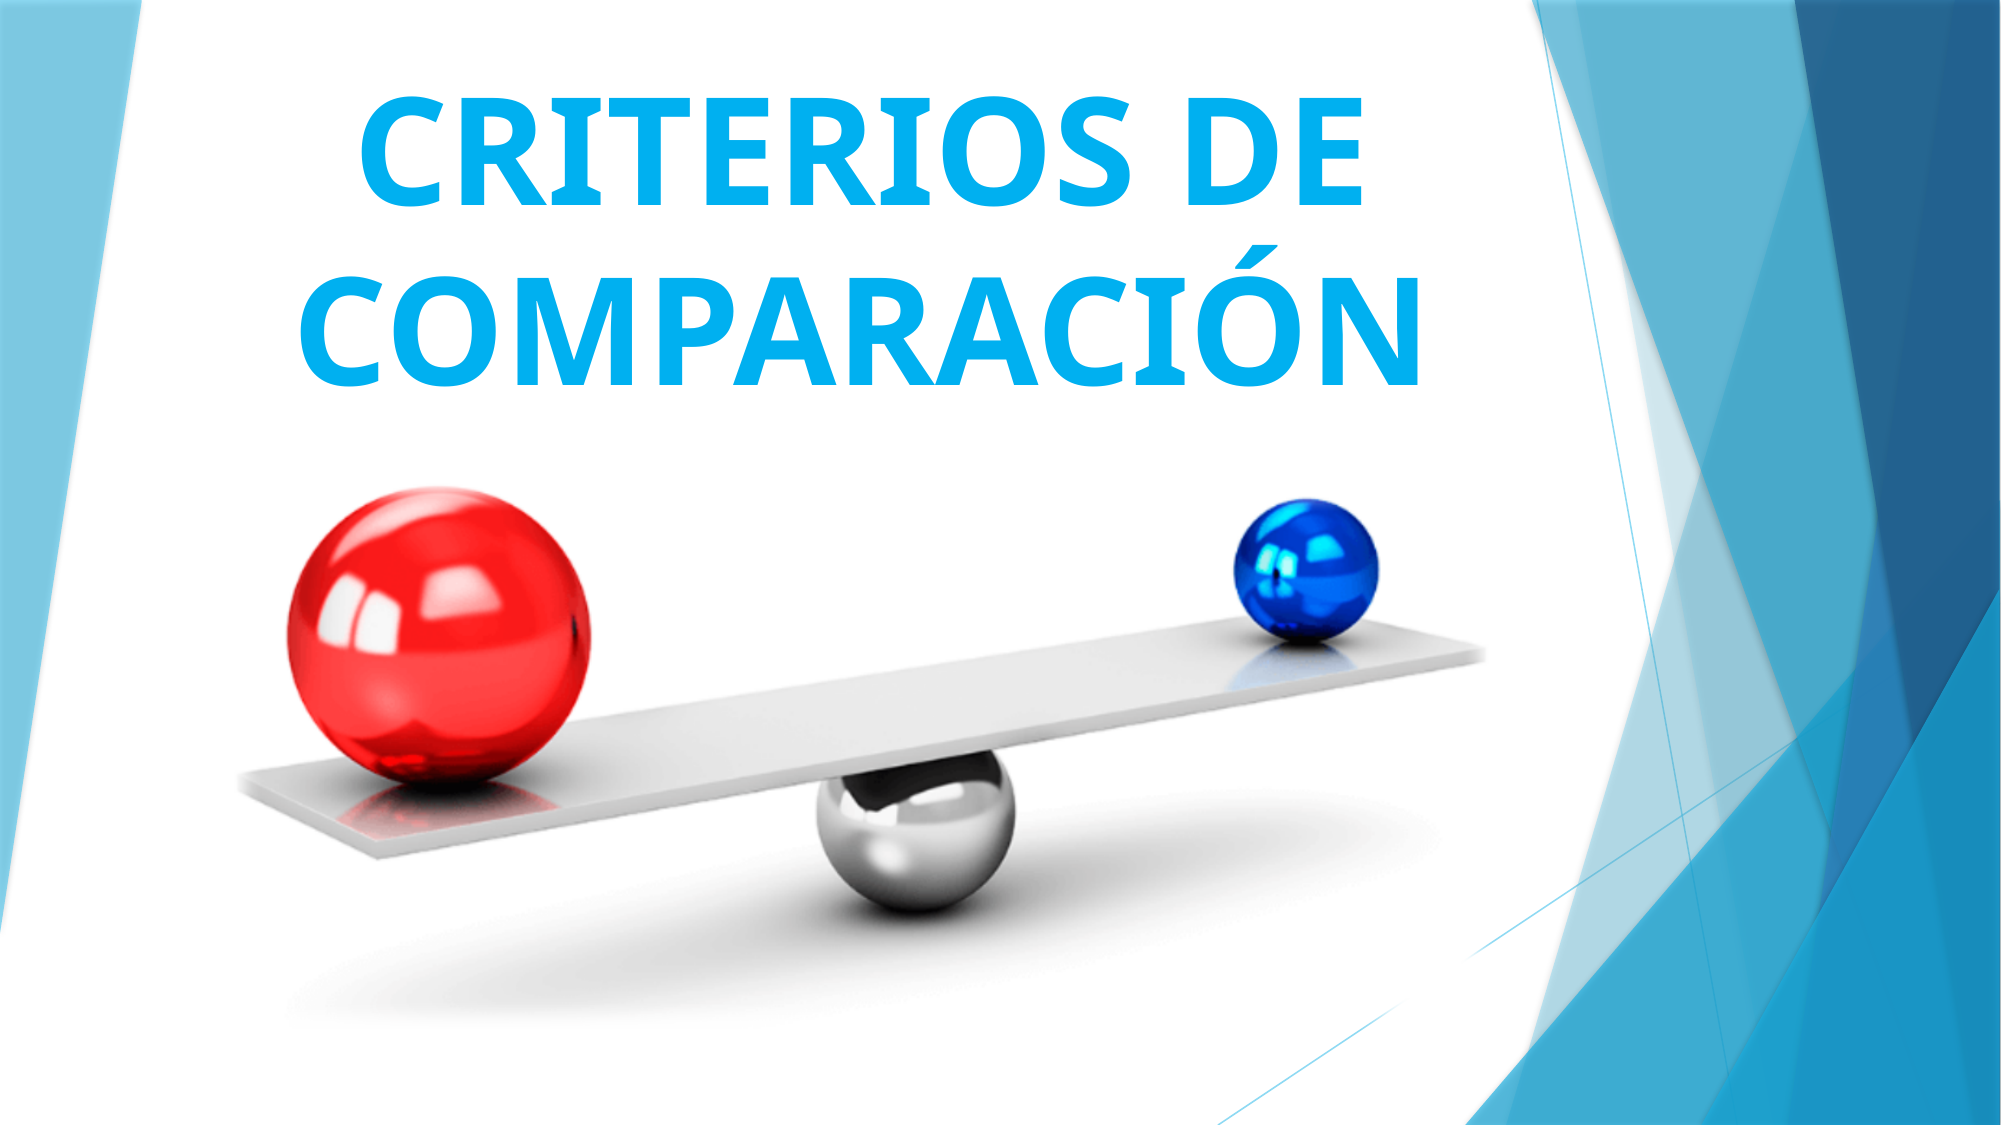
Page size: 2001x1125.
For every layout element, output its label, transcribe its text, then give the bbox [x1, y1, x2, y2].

title CRITERIOS DE COMPARACIÓN [177, 55, 1547, 424]
picture [230, 478, 1494, 1029]
